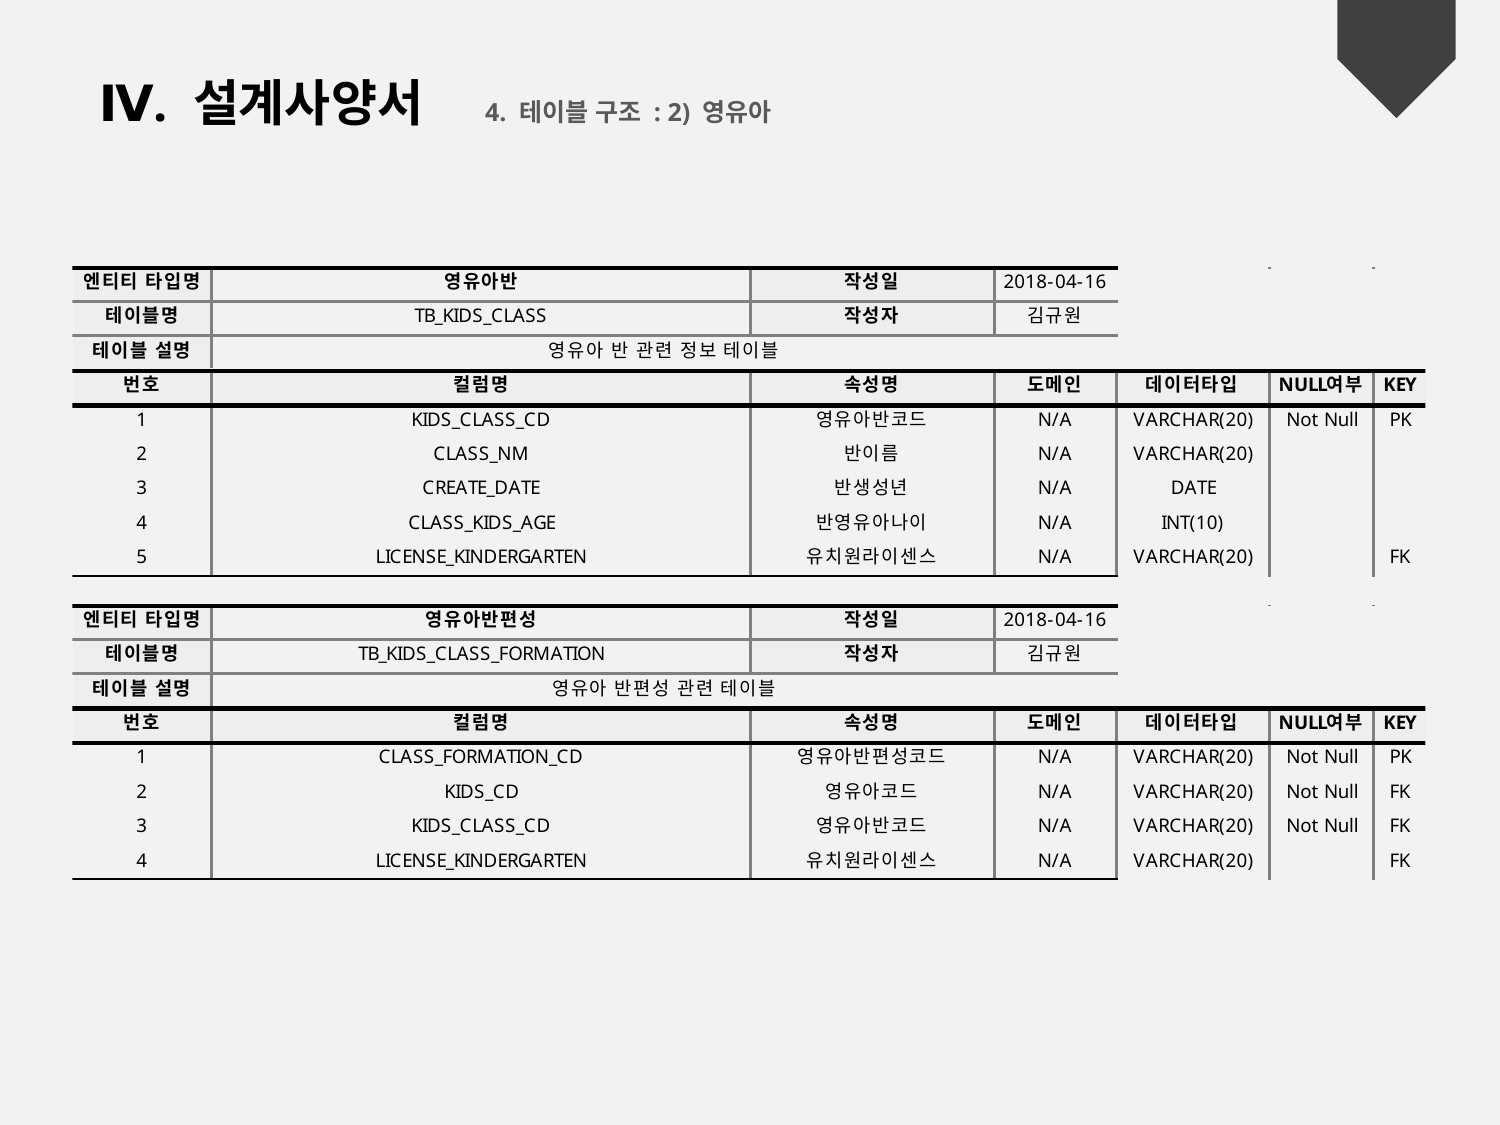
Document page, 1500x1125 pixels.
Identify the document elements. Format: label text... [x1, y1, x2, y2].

picture [72, 266, 1428, 579]
text_box Ⅳ. 설계사양서 4. 테이블 구조 : 2) 영유아 [84, 64, 787, 140]
picture [72, 604, 1428, 882]
text_box [1335, 0, 1458, 121]
